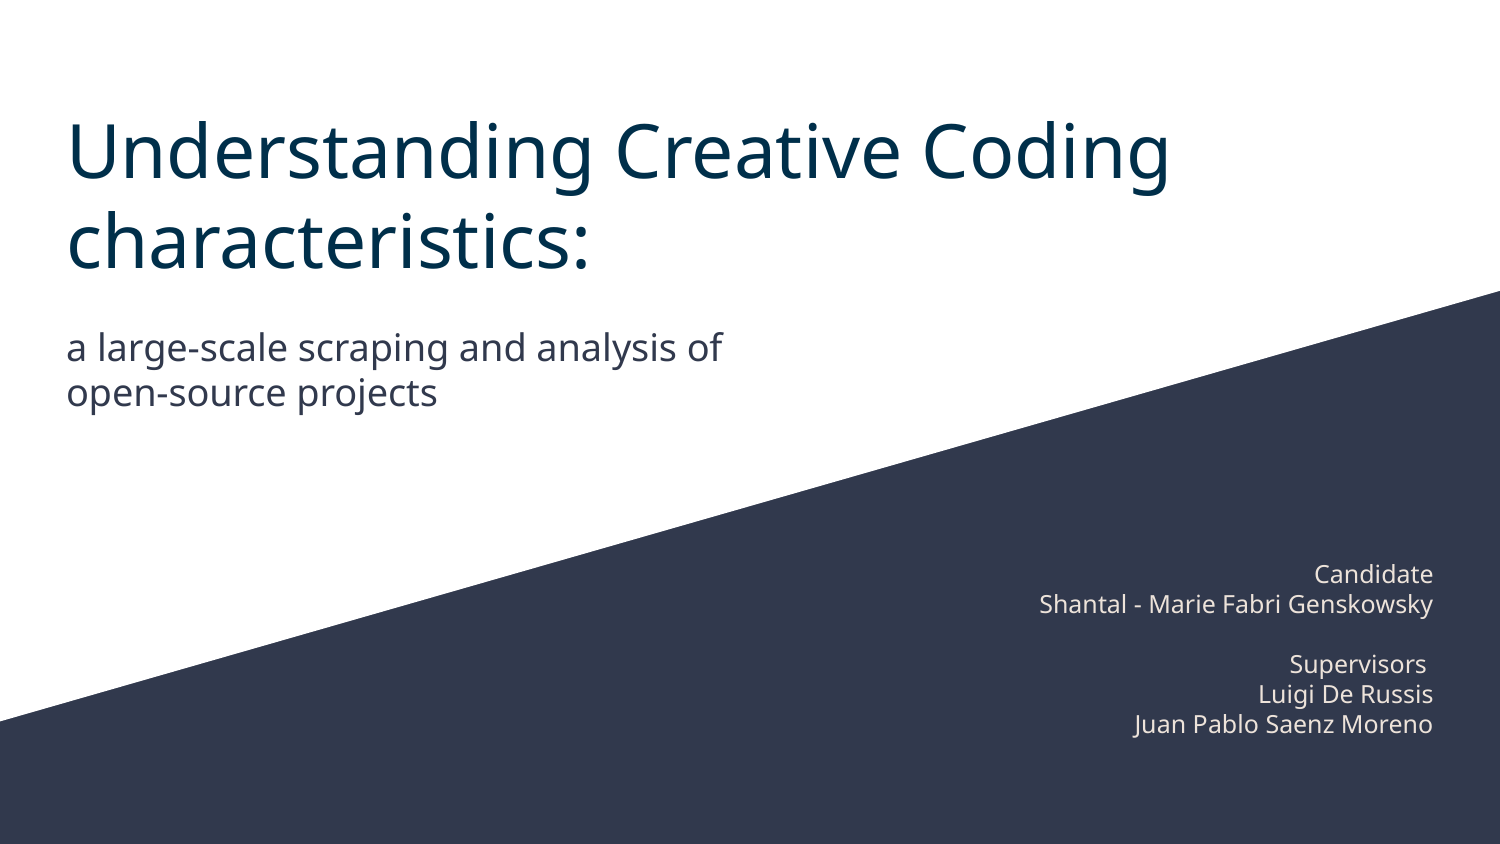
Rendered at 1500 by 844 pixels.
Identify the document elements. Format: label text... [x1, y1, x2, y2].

subtitle a large-scale scraping and analysis of open-source projects [51, 308, 748, 430]
text_box Candidate Shantal - Marie Fabri Genskowsky Supervisors Luigi De Russis Juan Pablo Saenz Moreno [821, 543, 1449, 754]
title Understanding Creative Coding characteristics: [51, 88, 1449, 299]
